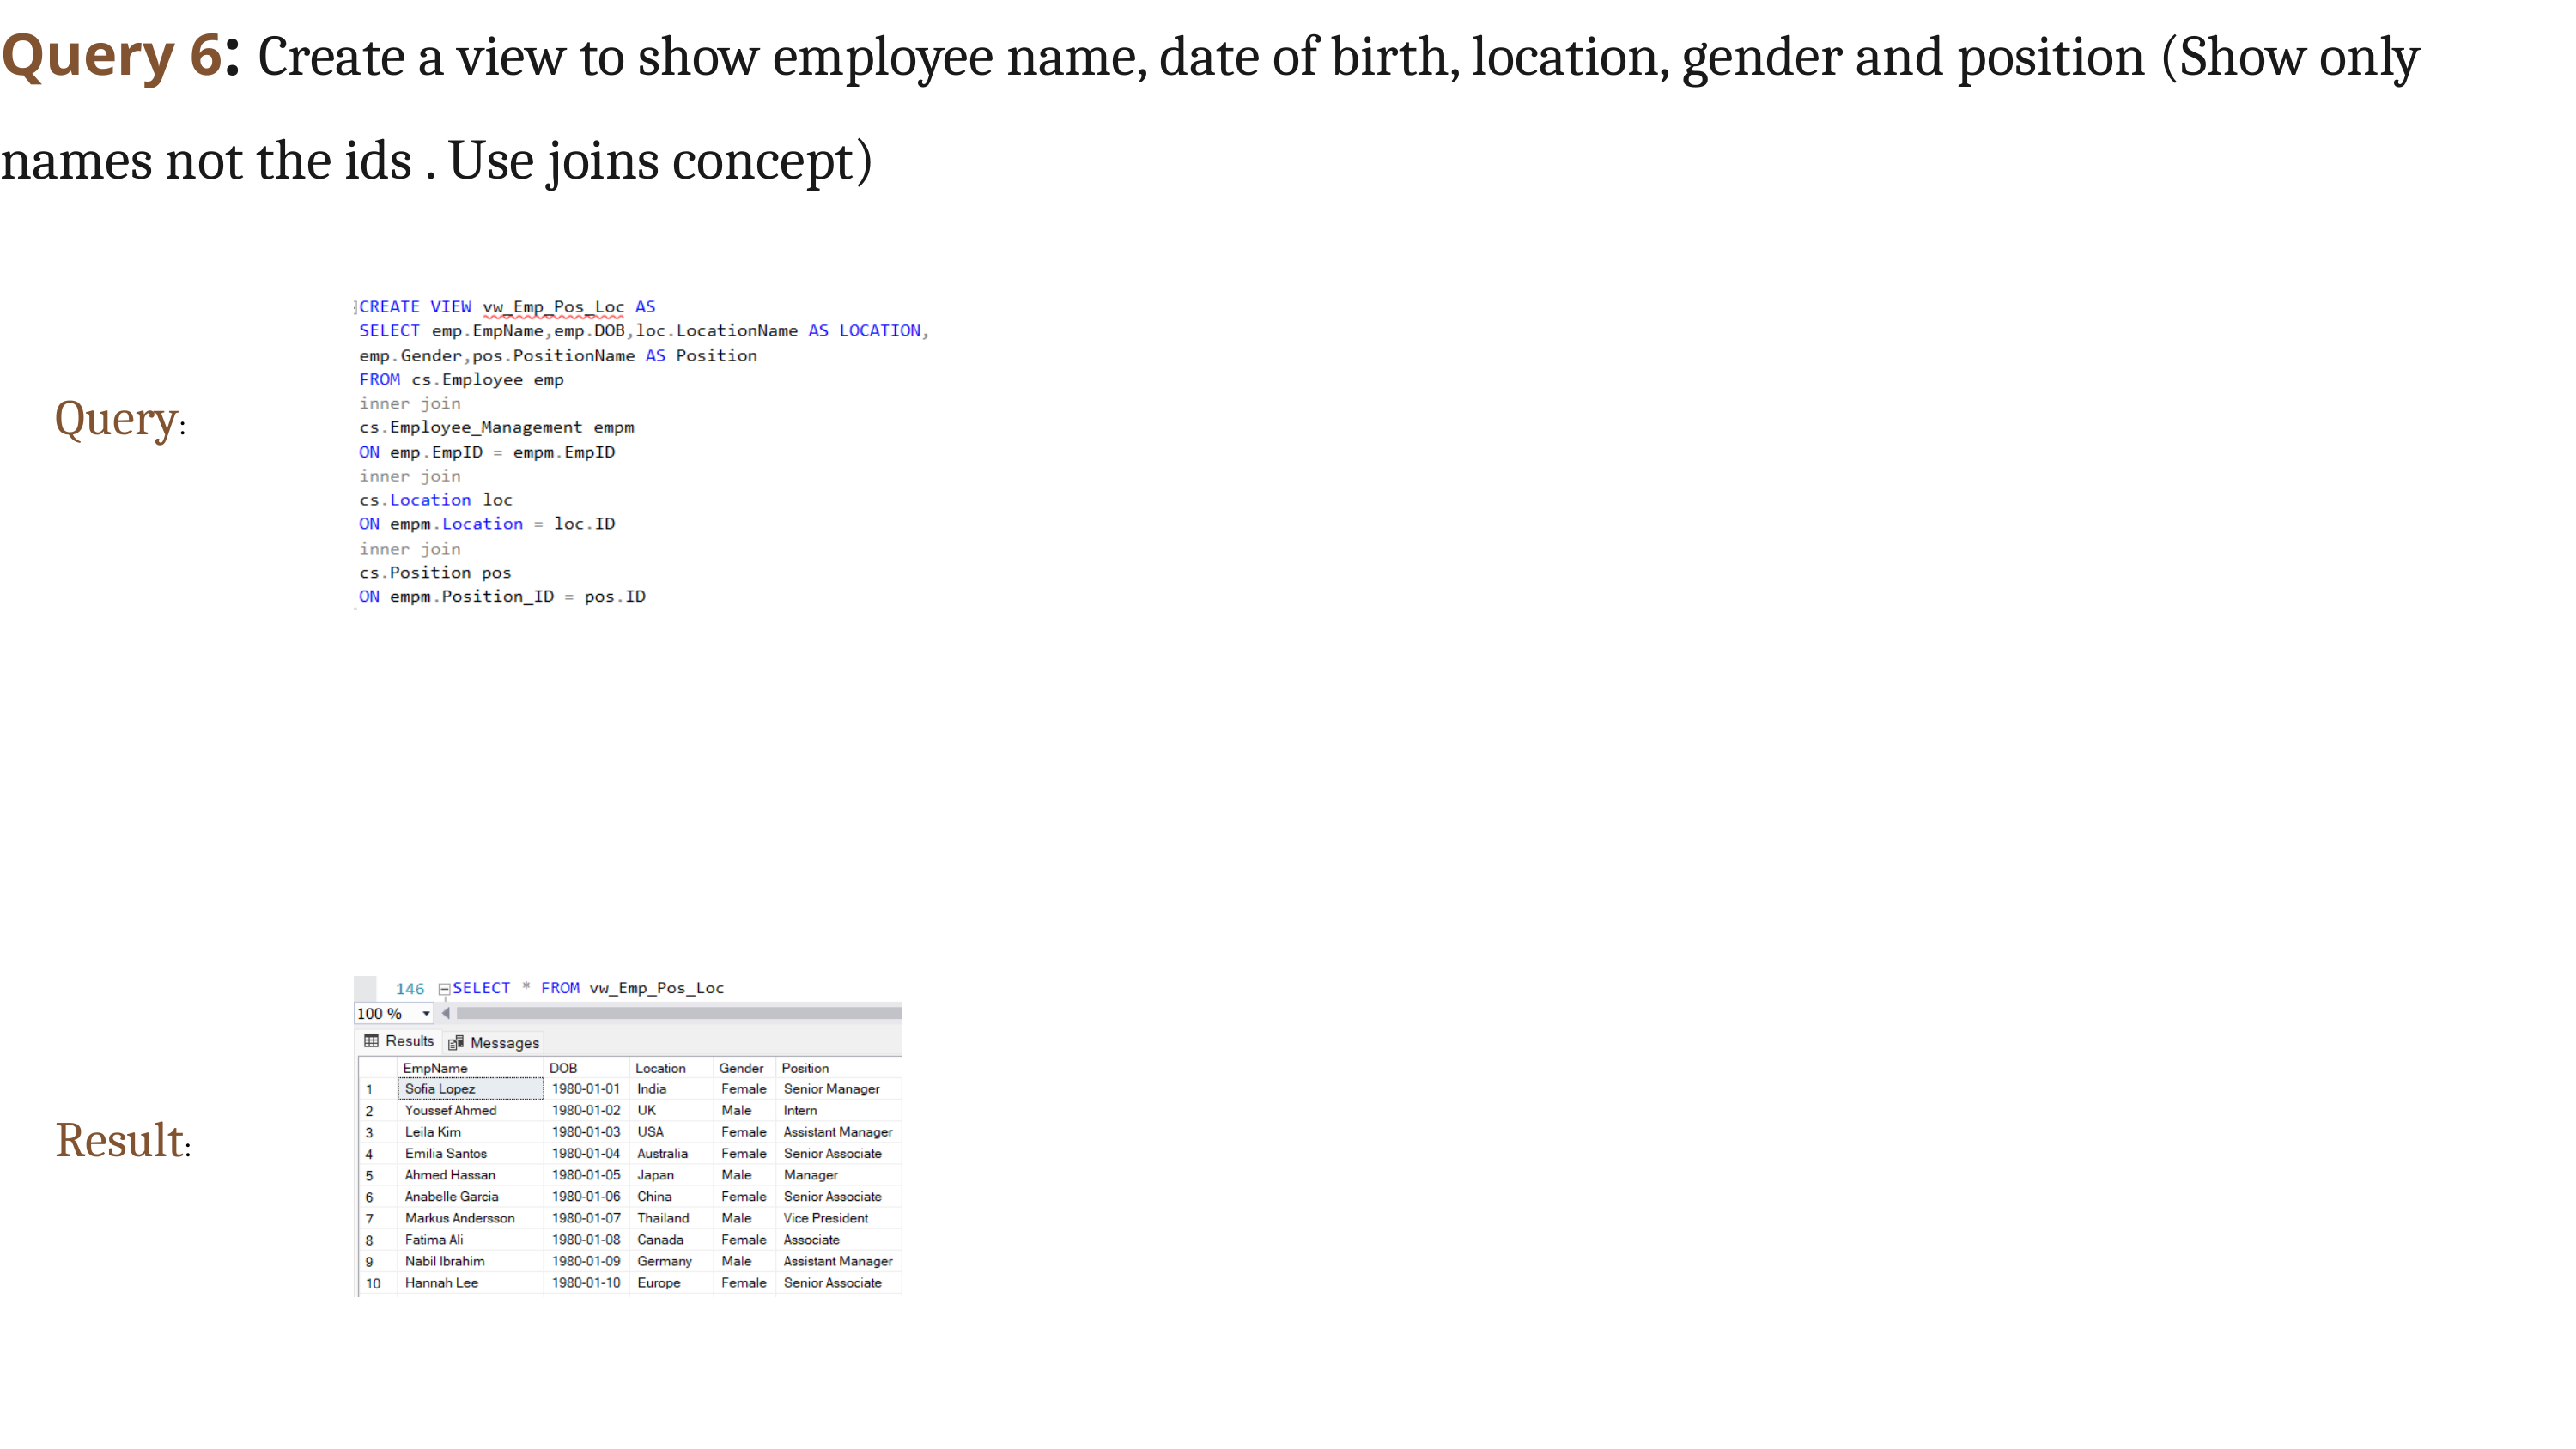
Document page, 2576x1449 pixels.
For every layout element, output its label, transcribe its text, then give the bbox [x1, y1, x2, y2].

text_box Result: [43, 1100, 349, 1173]
text_box Query: [43, 378, 349, 452]
text_box Query 6: Create a view to show employee name, date of birth, location, gender and position (Show only names not the ids . Use joins concept) [0, 0, 2576, 346]
picture [354, 292, 945, 629]
picture [354, 976, 902, 1297]
